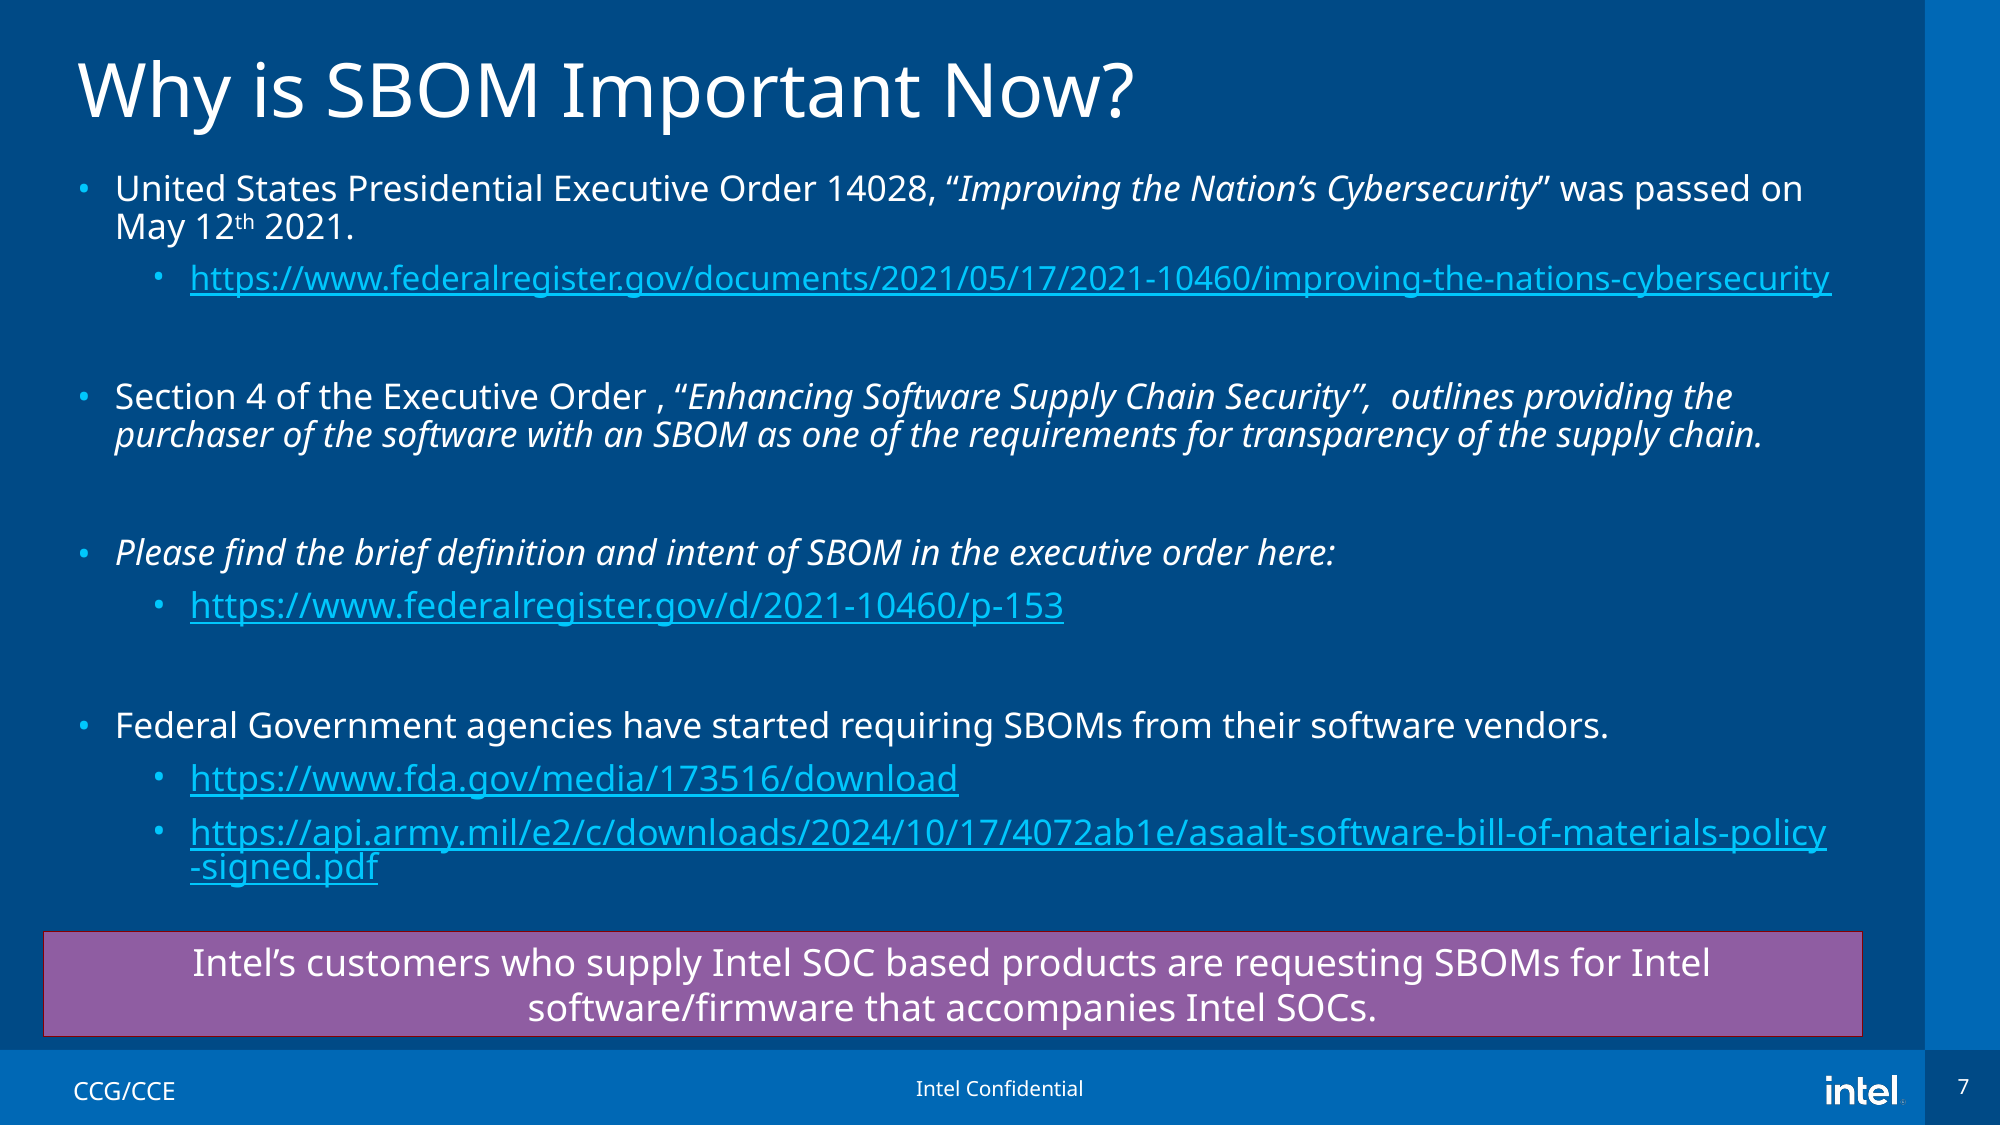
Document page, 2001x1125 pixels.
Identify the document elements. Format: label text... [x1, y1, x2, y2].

picture [1826, 1075, 1906, 1105]
text_box Intel’s customers who supply Intel SOC based products are requesting SBOMs for Intel software/firmware that accompanies Intel SOCs. [43, 931, 1863, 1037]
title Why is SBOM Important Now? [62, 45, 1863, 225]
list United States Presidential Executive Order 14028, “Improving the Nation’s Cybersecurity” was passed on May 12th 2021. https://www.federalregister.gov/documents/2021/05/17/2021-10460/improving-the-nations-cybersecurity Section 4 of the Executive Order , “Enhancing Software Supply Chain Security”, outlines providing the purchaser of the software with an SBOM as one of the requirements for transparency of the supply chain. Please find the brief definition and intent of SBOM in the executive order here: https://www.federalregister.gov/d/2021-10460/p-153 Federal Government agencies have started requiring SBOMs from their software vendors. https://www.fda.gov/media/173516/download https://api.army.mil/e2/c/downloads/2024/10/17/4072ab1e/asaalt-software-bill-of-materials-policy-signed.pdf [62, 163, 1850, 919]
